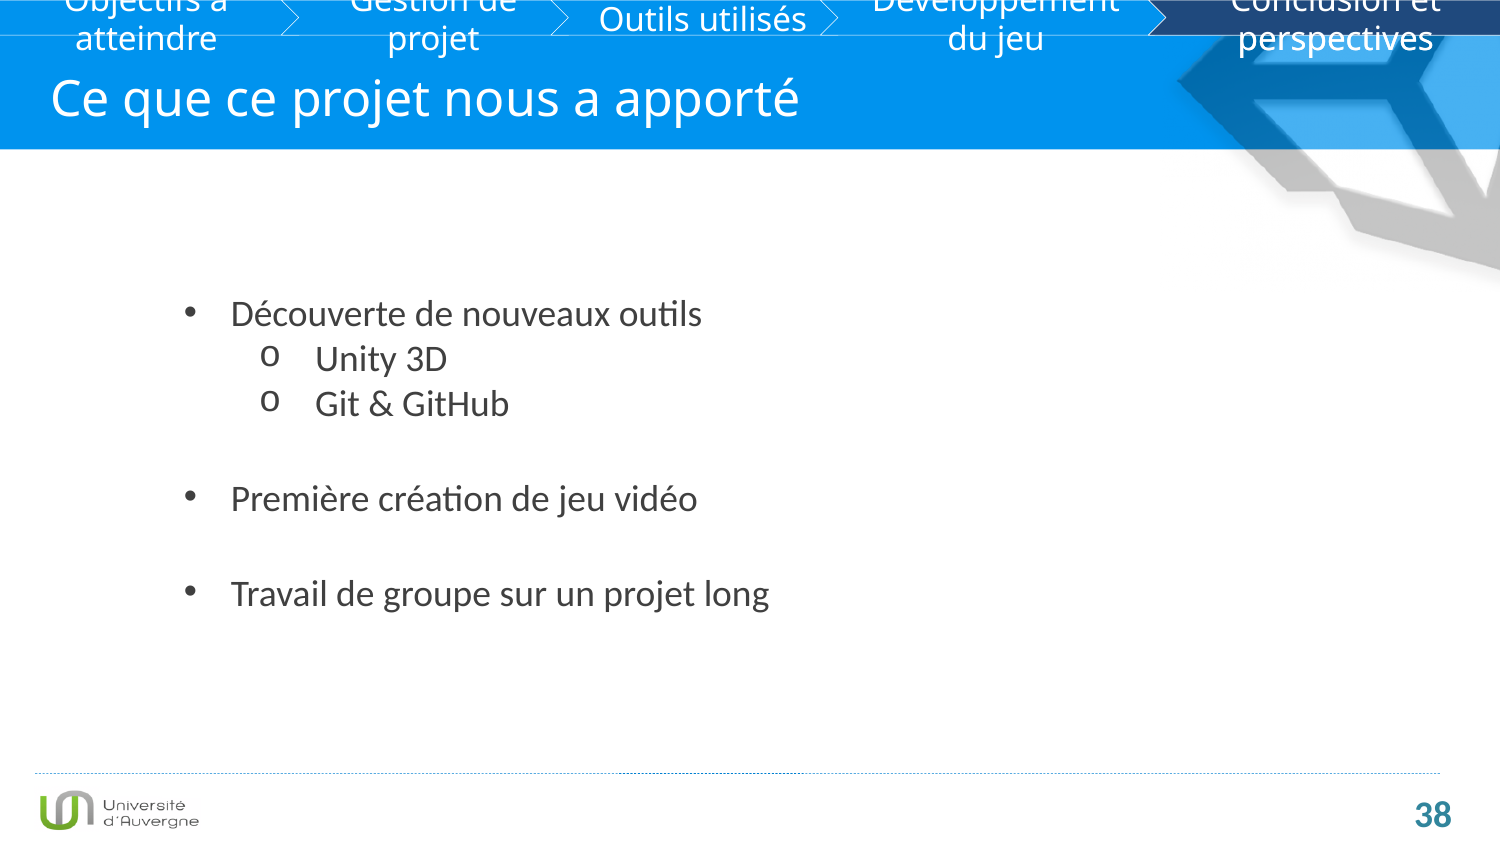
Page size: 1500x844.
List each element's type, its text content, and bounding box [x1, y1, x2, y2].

picture [1160, 38, 1500, 150]
picture [1312, 38, 1322, 48]
picture [34, 785, 201, 832]
picture [1387, 38, 1393, 47]
list Ce que ce projet nous a apporté [35, 61, 1465, 132]
text_box Conclusion et perspectives [1146, 0, 1500, 38]
picture [1243, 38, 1253, 48]
table_cell 4 [1160, 150, 1500, 293]
text_box Découverte de nouveaux outils Unity 3D Git & GitHub Première création de jeu vidéo Travail de groupe sur un projet long [169, 281, 1347, 621]
